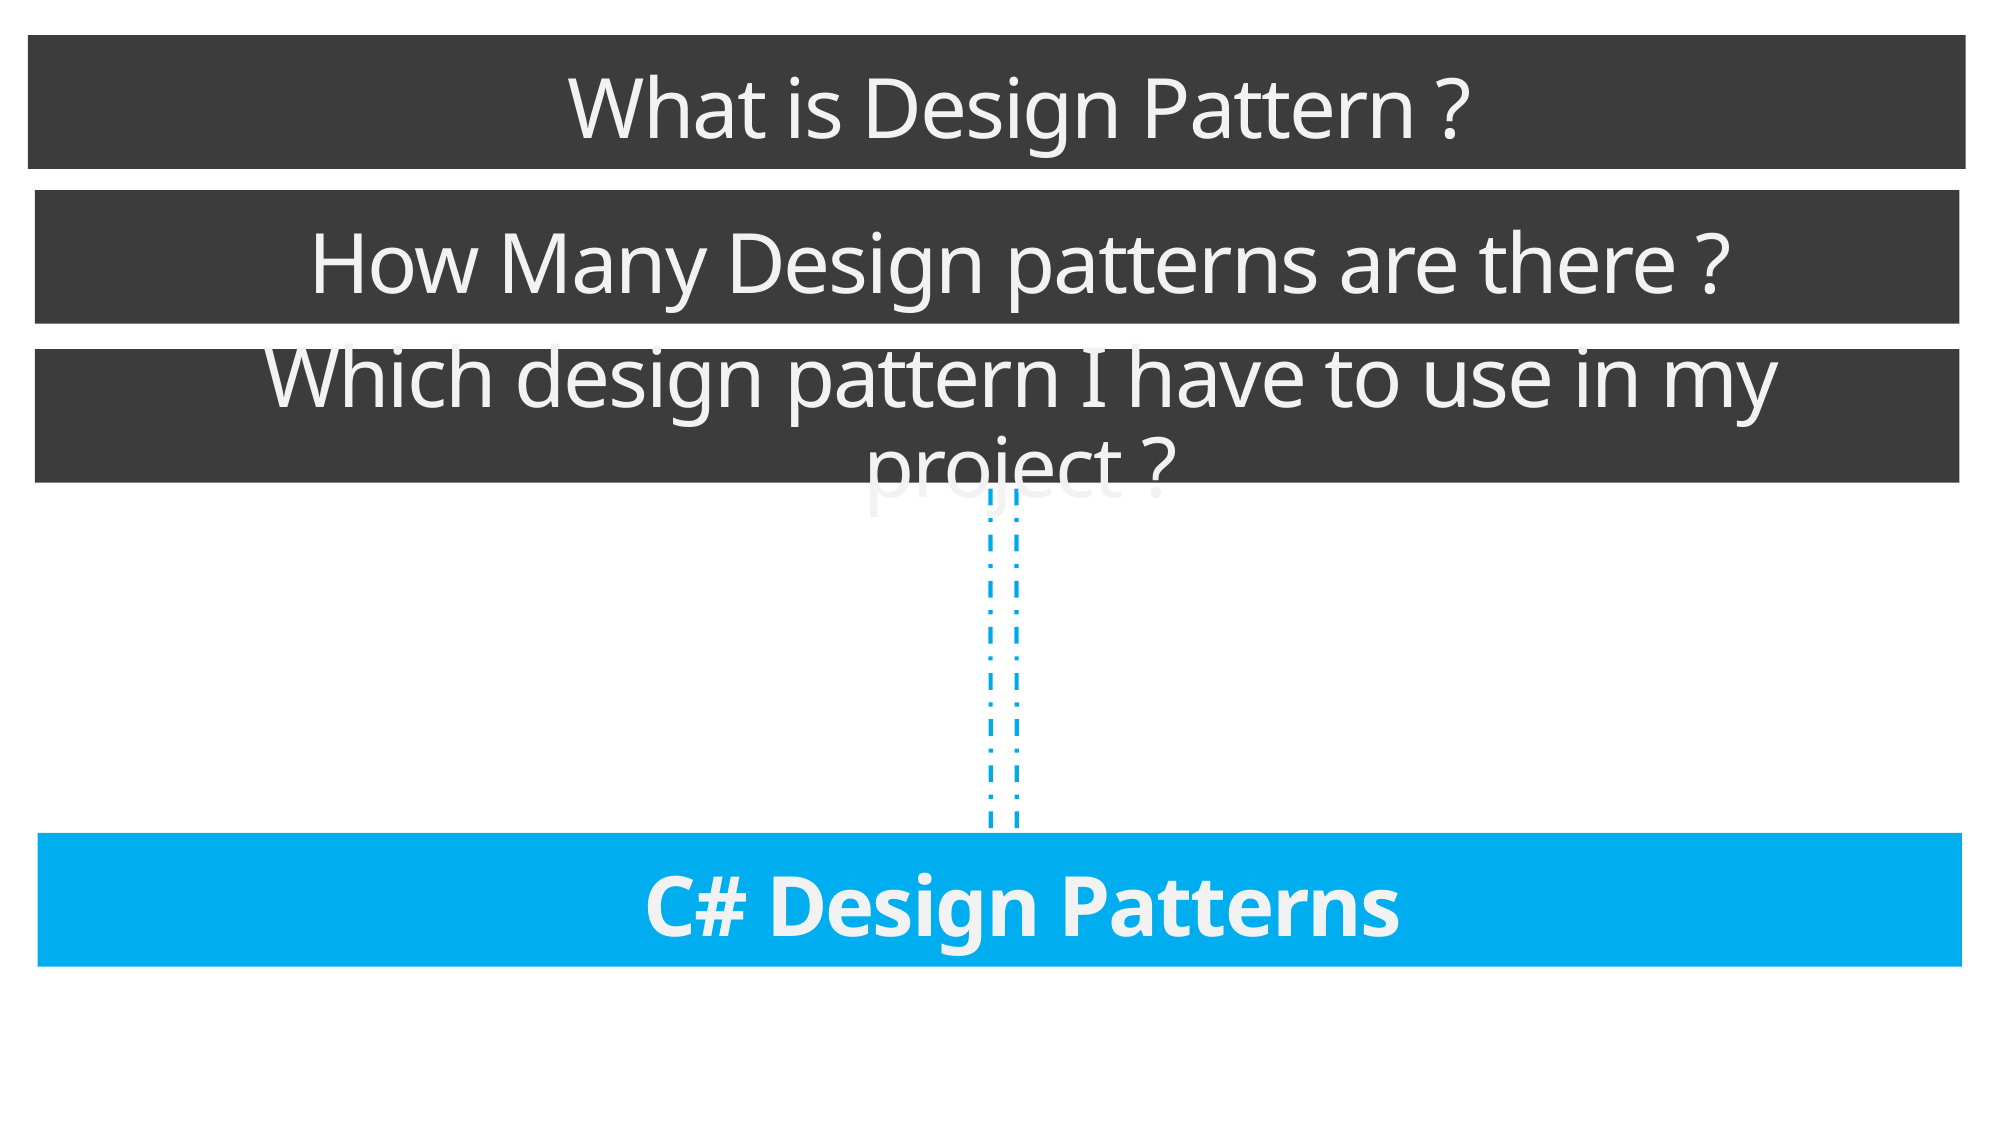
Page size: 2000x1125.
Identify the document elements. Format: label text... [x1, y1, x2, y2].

text_box How Many Design patterns are there ? [74, 203, 1960, 330]
text_box Which design pattern I have to use in my project ? [74, 362, 1960, 489]
text_box [33, 347, 1961, 485]
text_box C# Design Patterns [76, 846, 1962, 973]
text_box What is Design Pattern ? [67, 48, 1966, 175]
text_box [33, 188, 1961, 326]
text_box [35, 831, 1964, 969]
text_box [26, 33, 1968, 171]
